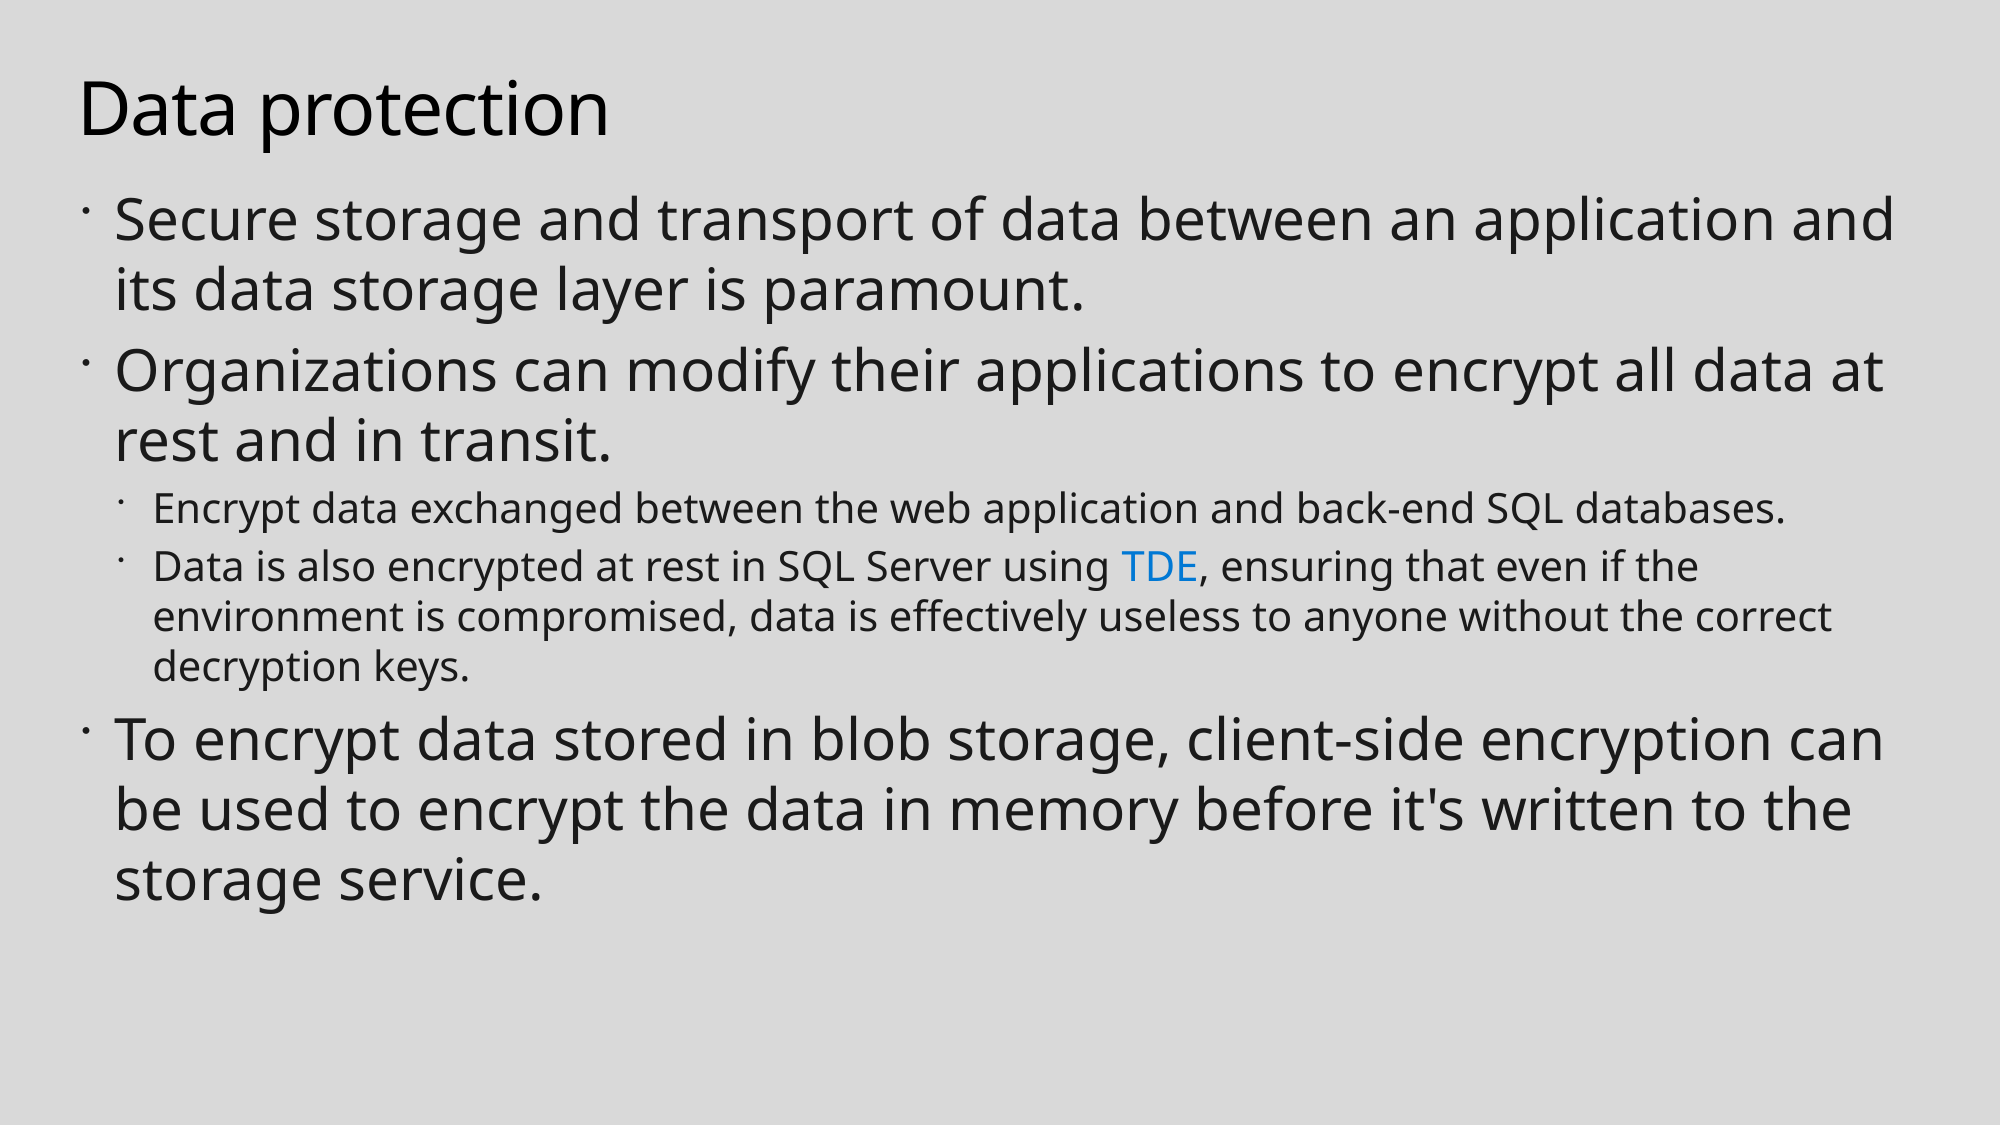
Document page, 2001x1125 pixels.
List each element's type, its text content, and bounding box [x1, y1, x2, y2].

title Data protection [77, 60, 1885, 181]
list Secure storage and transport of data between an application and its data storage layer is paramount. Organizations can modify their applications to encrypt all data at rest and in transit. Encrypt data exchanged between the web application and back-end SQL databases. Data is also encrypted at rest in SQL Server using TDE, ensuring that even if the environment is compromised, data is effectively useless to anyone without the correct decryption keys. To encrypt data stored in blob storage, client-side encryption can be used to encrypt the data in memory before it's written to the storage service. [77, 181, 1952, 877]
